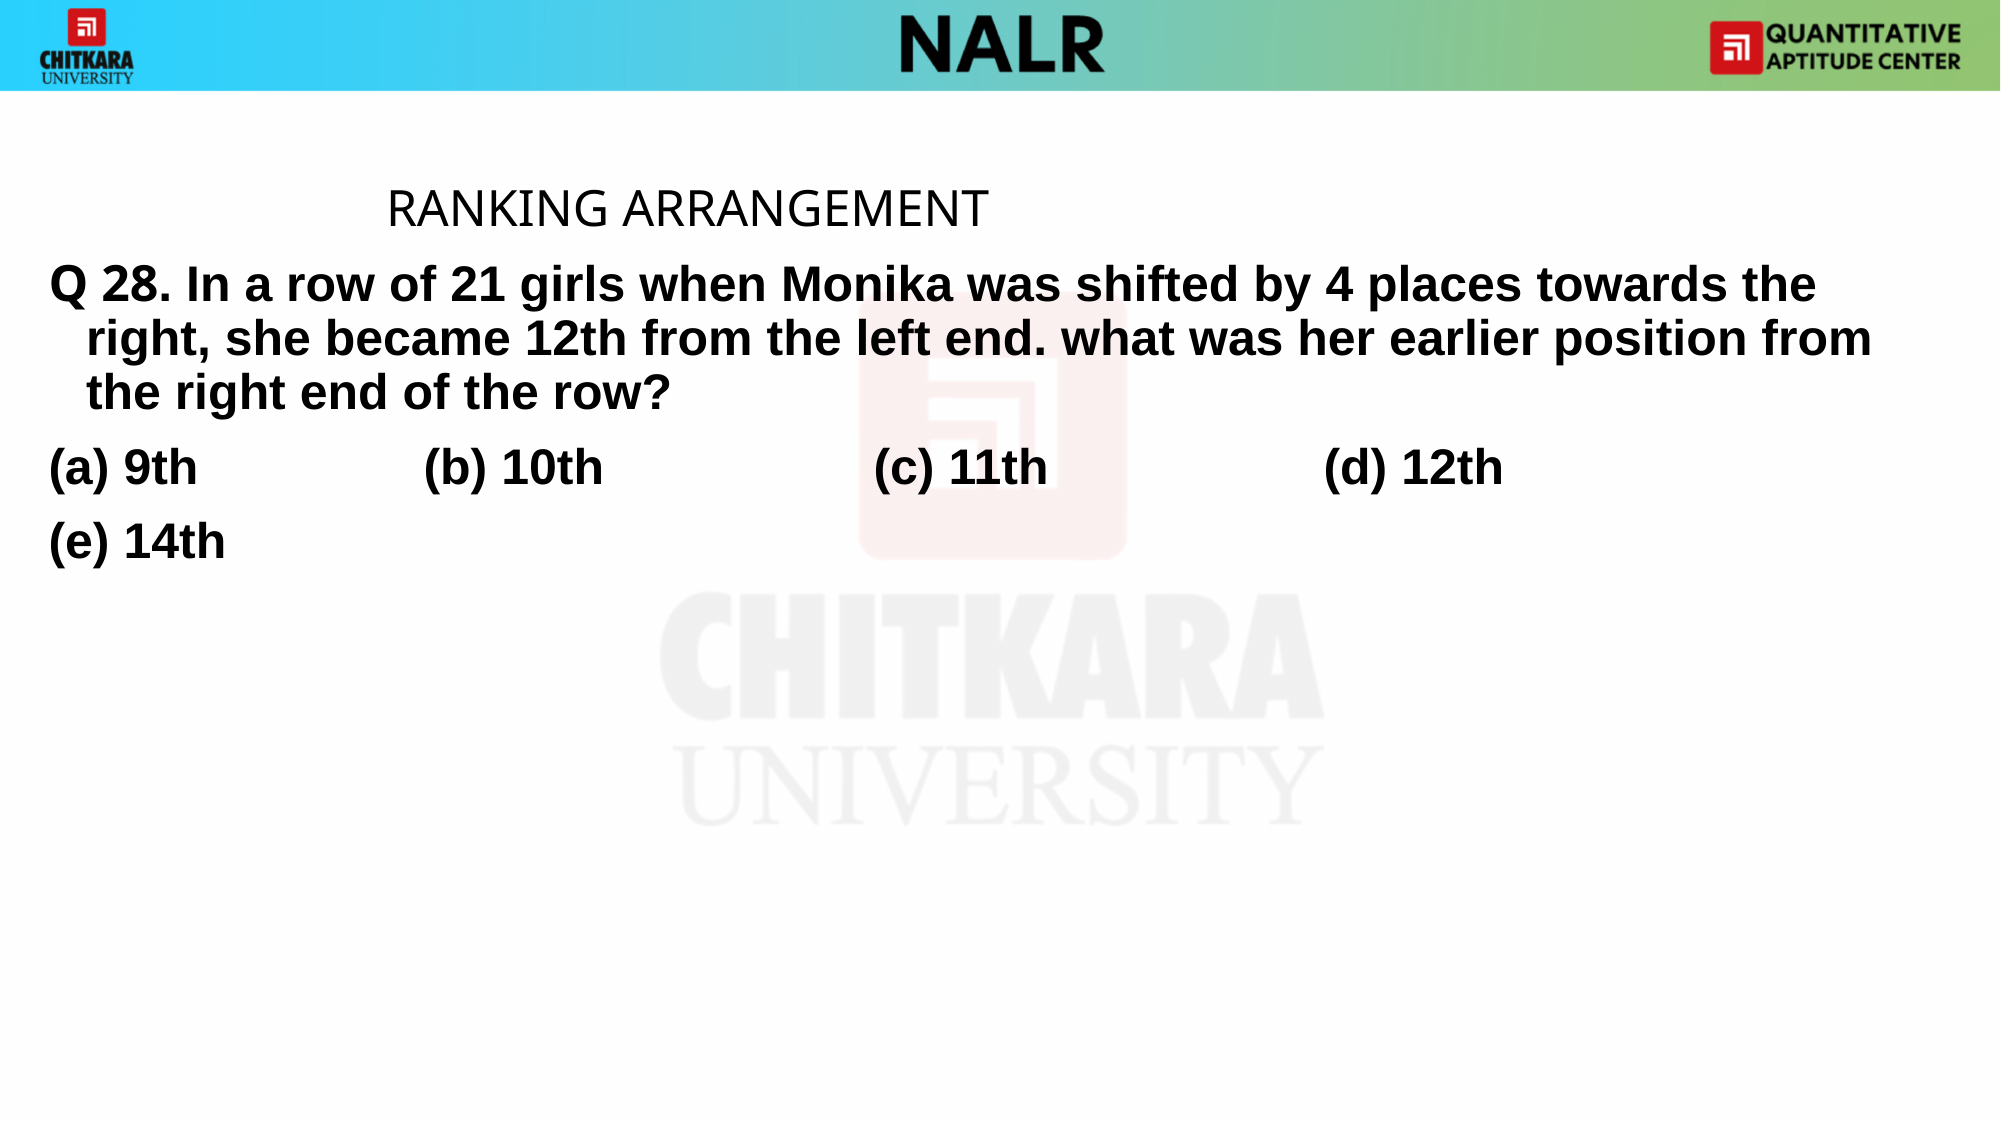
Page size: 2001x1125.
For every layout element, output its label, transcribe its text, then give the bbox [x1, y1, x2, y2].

picture [0, 0, 2001, 1125]
list RANKING ARRANGEMENT Q 28. In a row of 21 girls when Monika was shifted by 4 places towards the right, she became 12th from the left end. what was her earlier position from the right end of the row? 9th (b) 10th (c) 11th (d) 12th (e) 14th [33, 175, 1959, 1053]
title [41, 31, 1959, 142]
